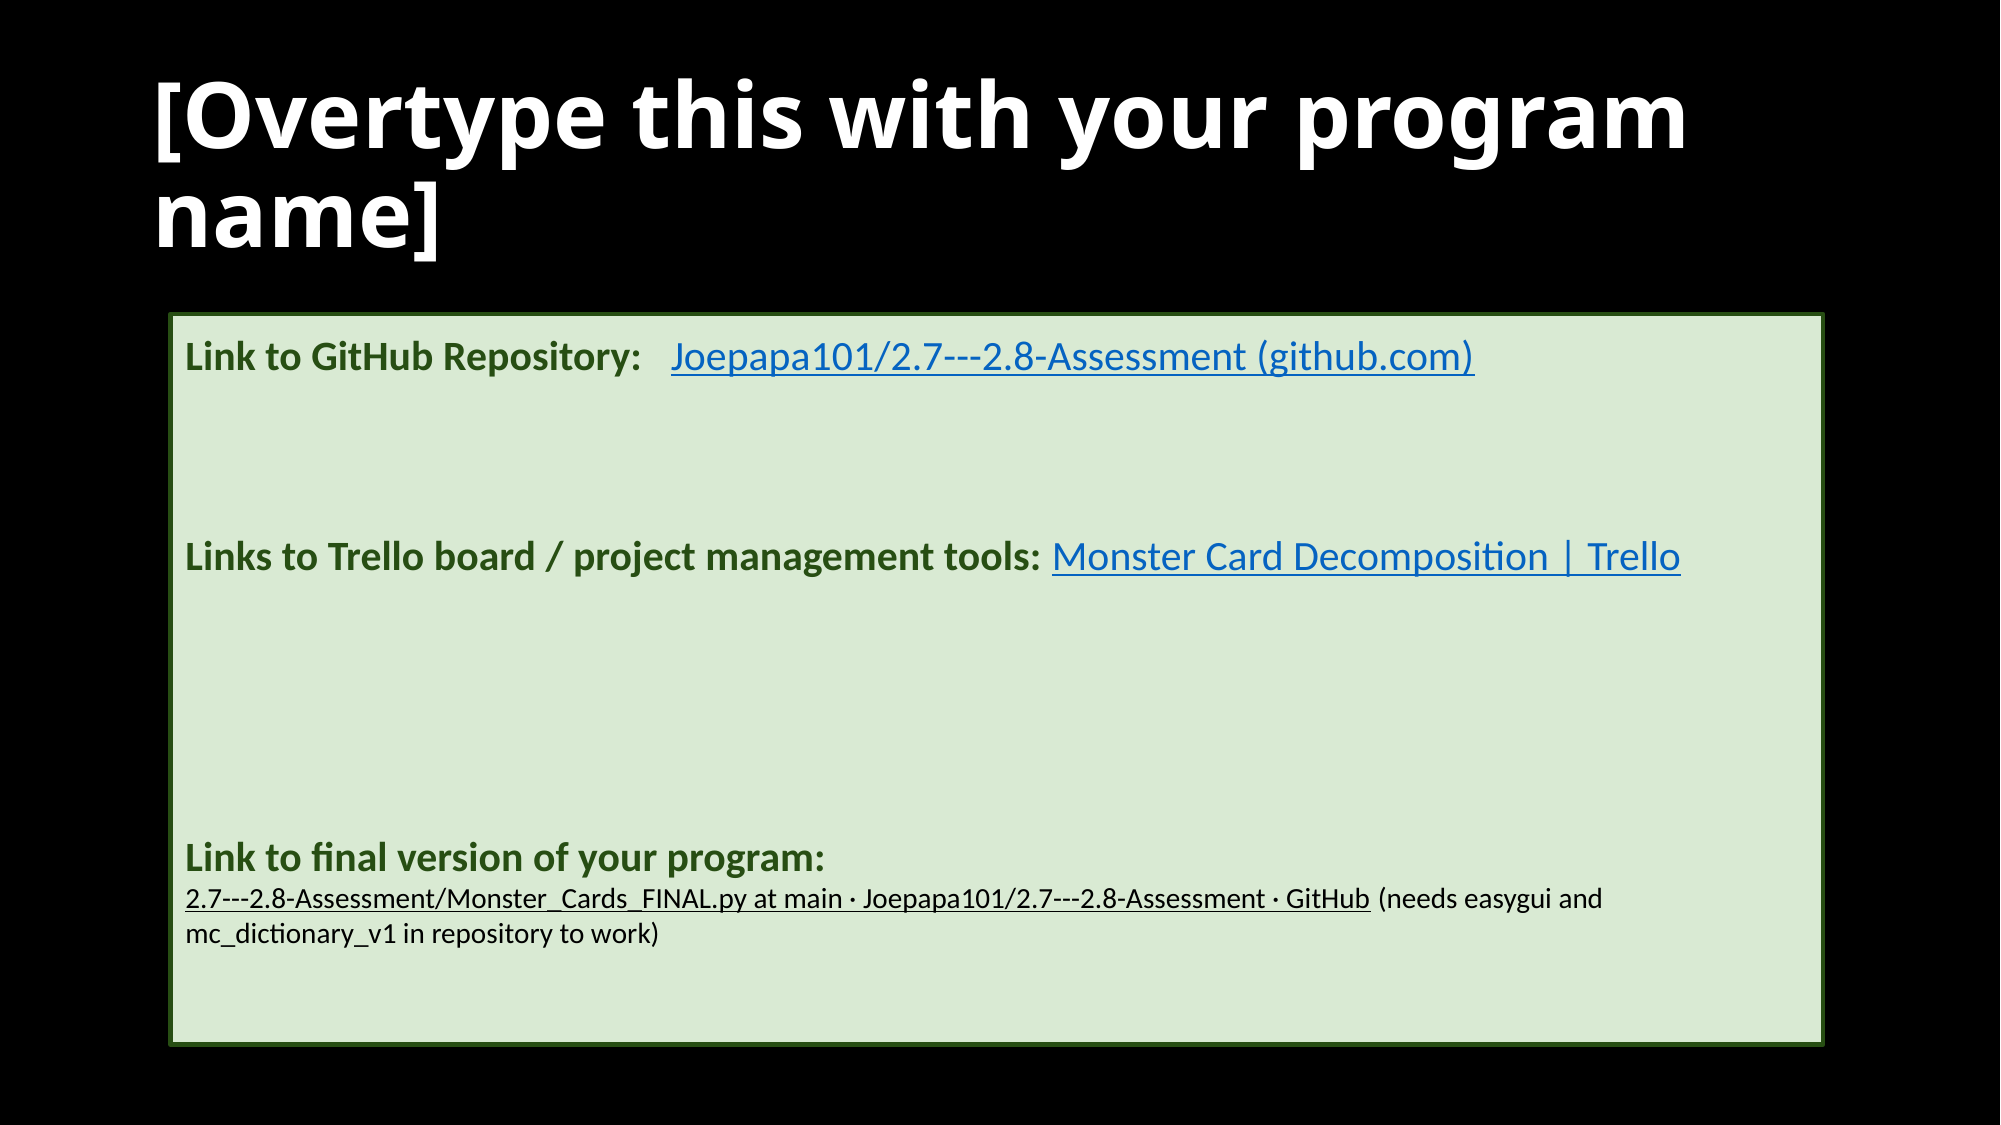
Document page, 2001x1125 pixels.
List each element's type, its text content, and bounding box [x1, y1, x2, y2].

title [Overtype this with your program name] [137, 59, 1863, 278]
text_box Link to GitHub Repository: Joepapa101/2.7---2.8-Assessment (github.com) Links to Trello board / project management tools: Monster Card Decomposition | Trello Link to final version of your program: 2.7---2.8-Assessment/Monster_Cards_FINAL.py at main · Joepapa101/2.7---2.8-Assessment · GitHub (needs easygui and mc_dictionary_v1 in repository to work) [170, 314, 1824, 1045]
